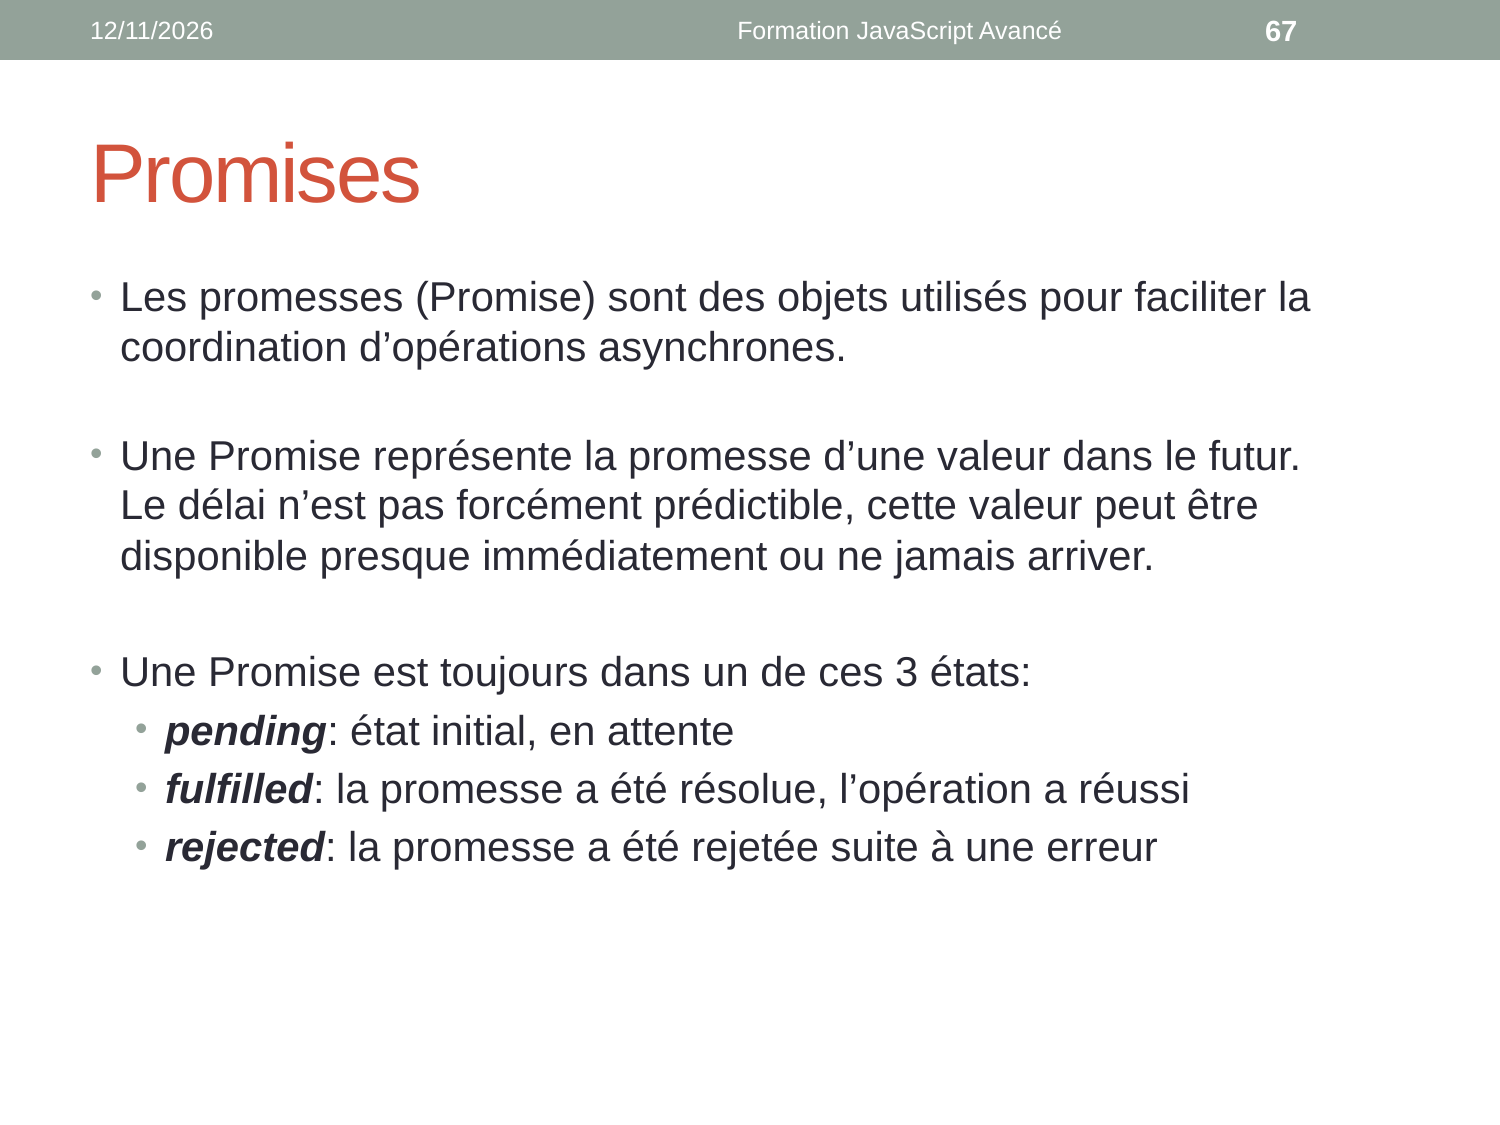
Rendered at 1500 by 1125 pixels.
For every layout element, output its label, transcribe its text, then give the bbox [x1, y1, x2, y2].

list Les promesses (Promise) sont des objets utilisés pour faciliter la coordination d’opérations asynchrones. Une Promise représente la promesse d’une valeur dans le futur. Le délai n’est pas forcément prédictible, cette valeur peut être disponible presque immédiatement ou ne jamais arriver. Une Promise est toujours dans un de ces 3 états: pending: état initial, en attente fulfilled: la promesse a été résolue, l’opération a réussi rejected: la promesse a été rejetée suite à une erreur [75, 262, 1425, 1063]
footer Formation JavaScript Avancé [562, 3, 1238, 57]
slide_number 67 [1250, 3, 1425, 57]
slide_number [75, 3, 550, 57]
title Promises [75, 87, 1425, 250]
